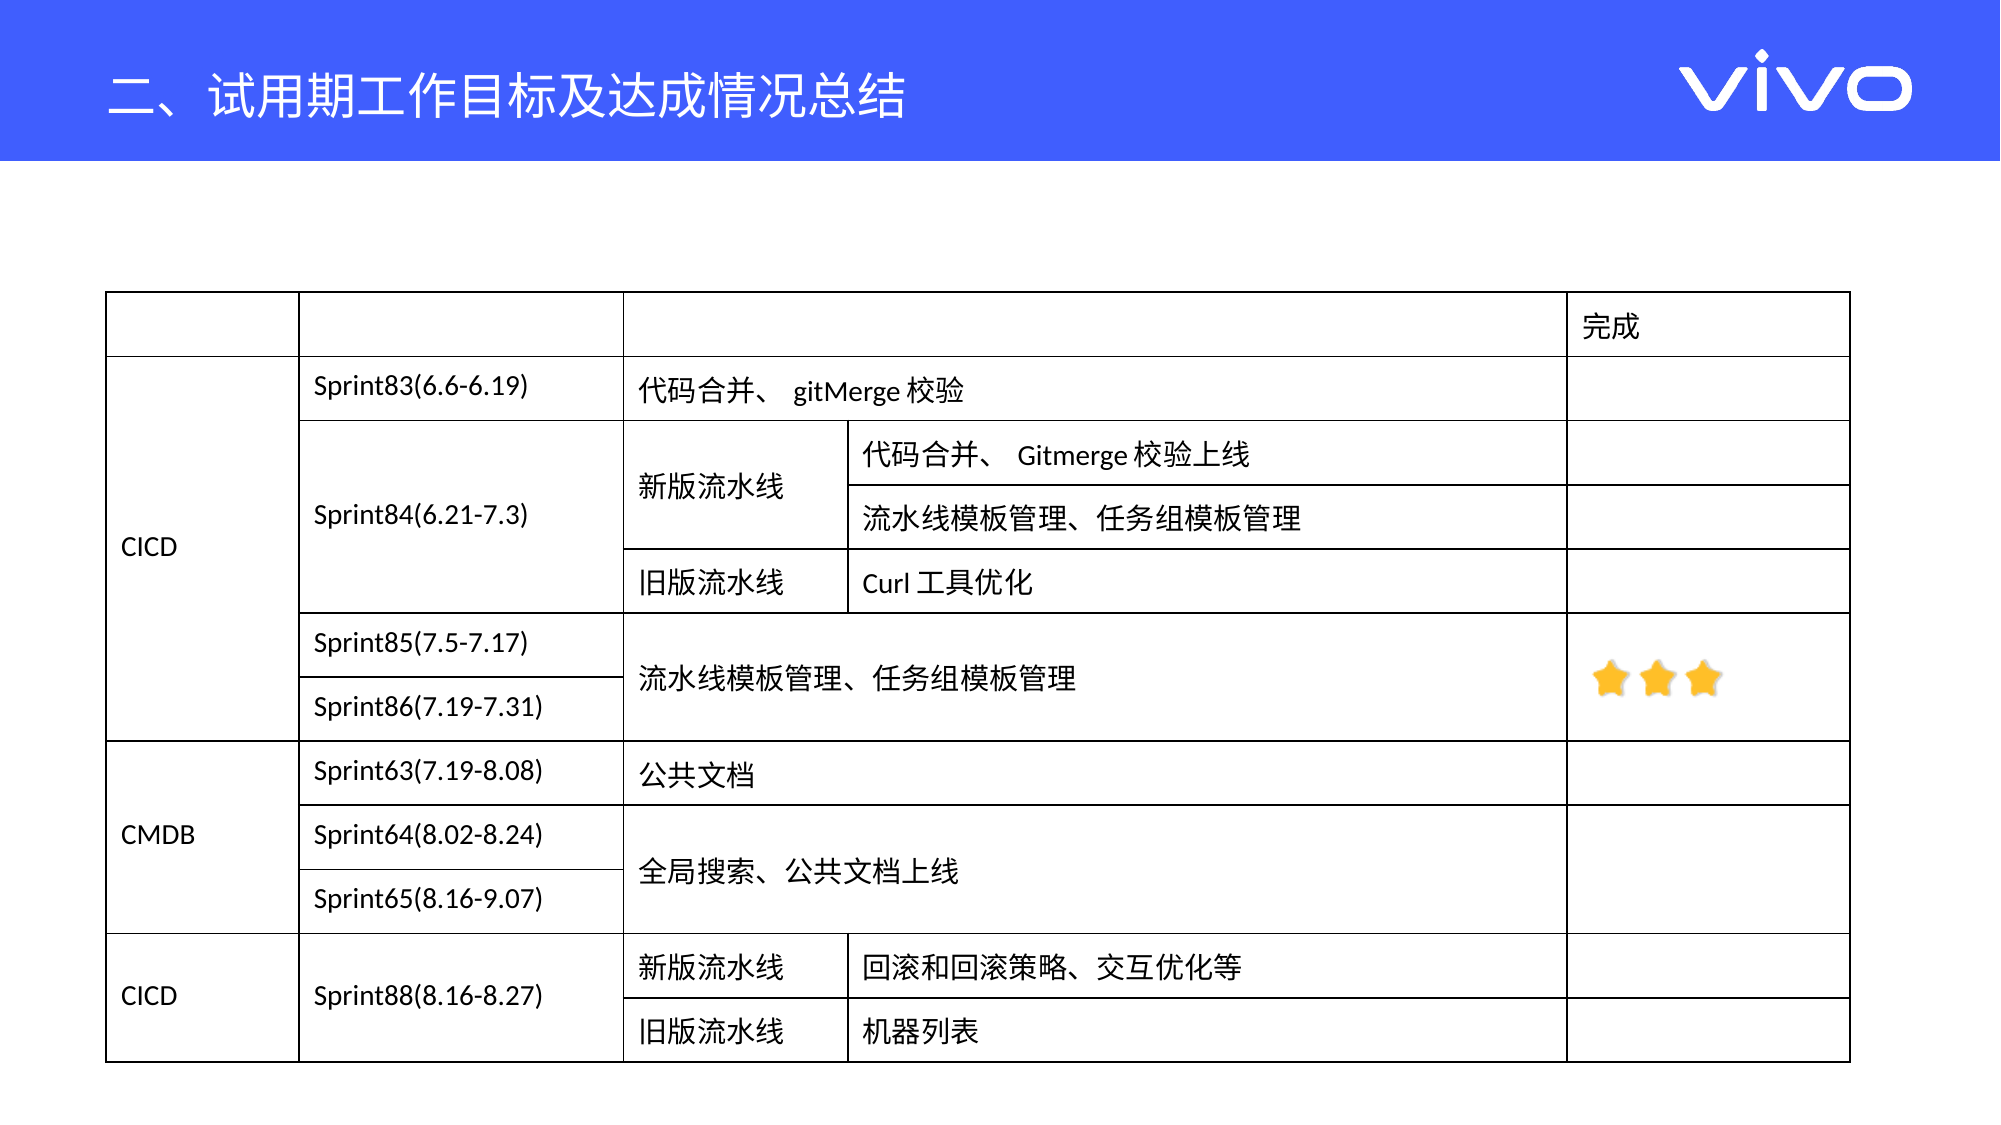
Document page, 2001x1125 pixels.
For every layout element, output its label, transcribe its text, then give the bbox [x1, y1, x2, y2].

table_cell [1568, 614, 1849, 740]
table_cell [1568, 550, 1849, 612]
table_cell Sprint65(8.16-9.07) [300, 870, 623, 933]
table_cell CMDB [107, 742, 298, 933]
table_cell [1568, 934, 1849, 997]
table_cell 新版流水线 [624, 934, 847, 997]
table_cell Sprint83(6.6-6.19) [300, 357, 623, 420]
table_header [624, 293, 1566, 356]
table_header 完成 [1568, 293, 1849, 356]
table_cell Sprint88(8.16-8.27) [300, 934, 623, 1061]
picture [0, 0, 2000, 161]
table_cell 流水线模板管理、任务组模板管理 [849, 486, 1566, 548]
table_cell 全局搜索、公共文档上线 [624, 806, 1566, 933]
table_cell Sprint86(7.19-7.31) [300, 678, 623, 740]
table_cell [1568, 742, 1849, 804]
table_cell [1568, 999, 1849, 1061]
table_cell 回滚和回滚策略、交互优化等 [849, 934, 1566, 997]
table_cell Sprint64(8.02-8.24) [300, 806, 623, 869]
table_cell Sprint63(7.19-8.08) [300, 742, 623, 804]
table_cell CICD [107, 357, 298, 740]
table_cell CICD [107, 934, 298, 1061]
table_cell 公共文档 [624, 742, 1566, 804]
table_header [300, 293, 623, 356]
table_header [107, 293, 298, 356]
table_cell 流水线模板管理、任务组模板管理 [624, 614, 1566, 740]
table_cell Curl工具优化 [849, 550, 1566, 612]
table_cell 新版流水线 [624, 421, 847, 548]
table_cell 旧版流水线 [624, 550, 847, 612]
table_cell 旧版流水线 [624, 999, 847, 1061]
table_cell 代码合并、gitMerge校验 [624, 357, 1566, 420]
table_cell [1568, 806, 1849, 933]
table_cell Sprint84(6.21-7.3) [300, 421, 623, 612]
table_cell Sprint85(7.5-7.17) [300, 614, 623, 676]
table_cell [1568, 357, 1849, 420]
table_cell 机器列表 [849, 999, 1566, 1061]
table_cell [1568, 421, 1849, 484]
table_cell 代码合并、Gitmerge校验上线 [849, 421, 1566, 484]
table_cell [1568, 486, 1849, 548]
picture [1582, 650, 1729, 704]
